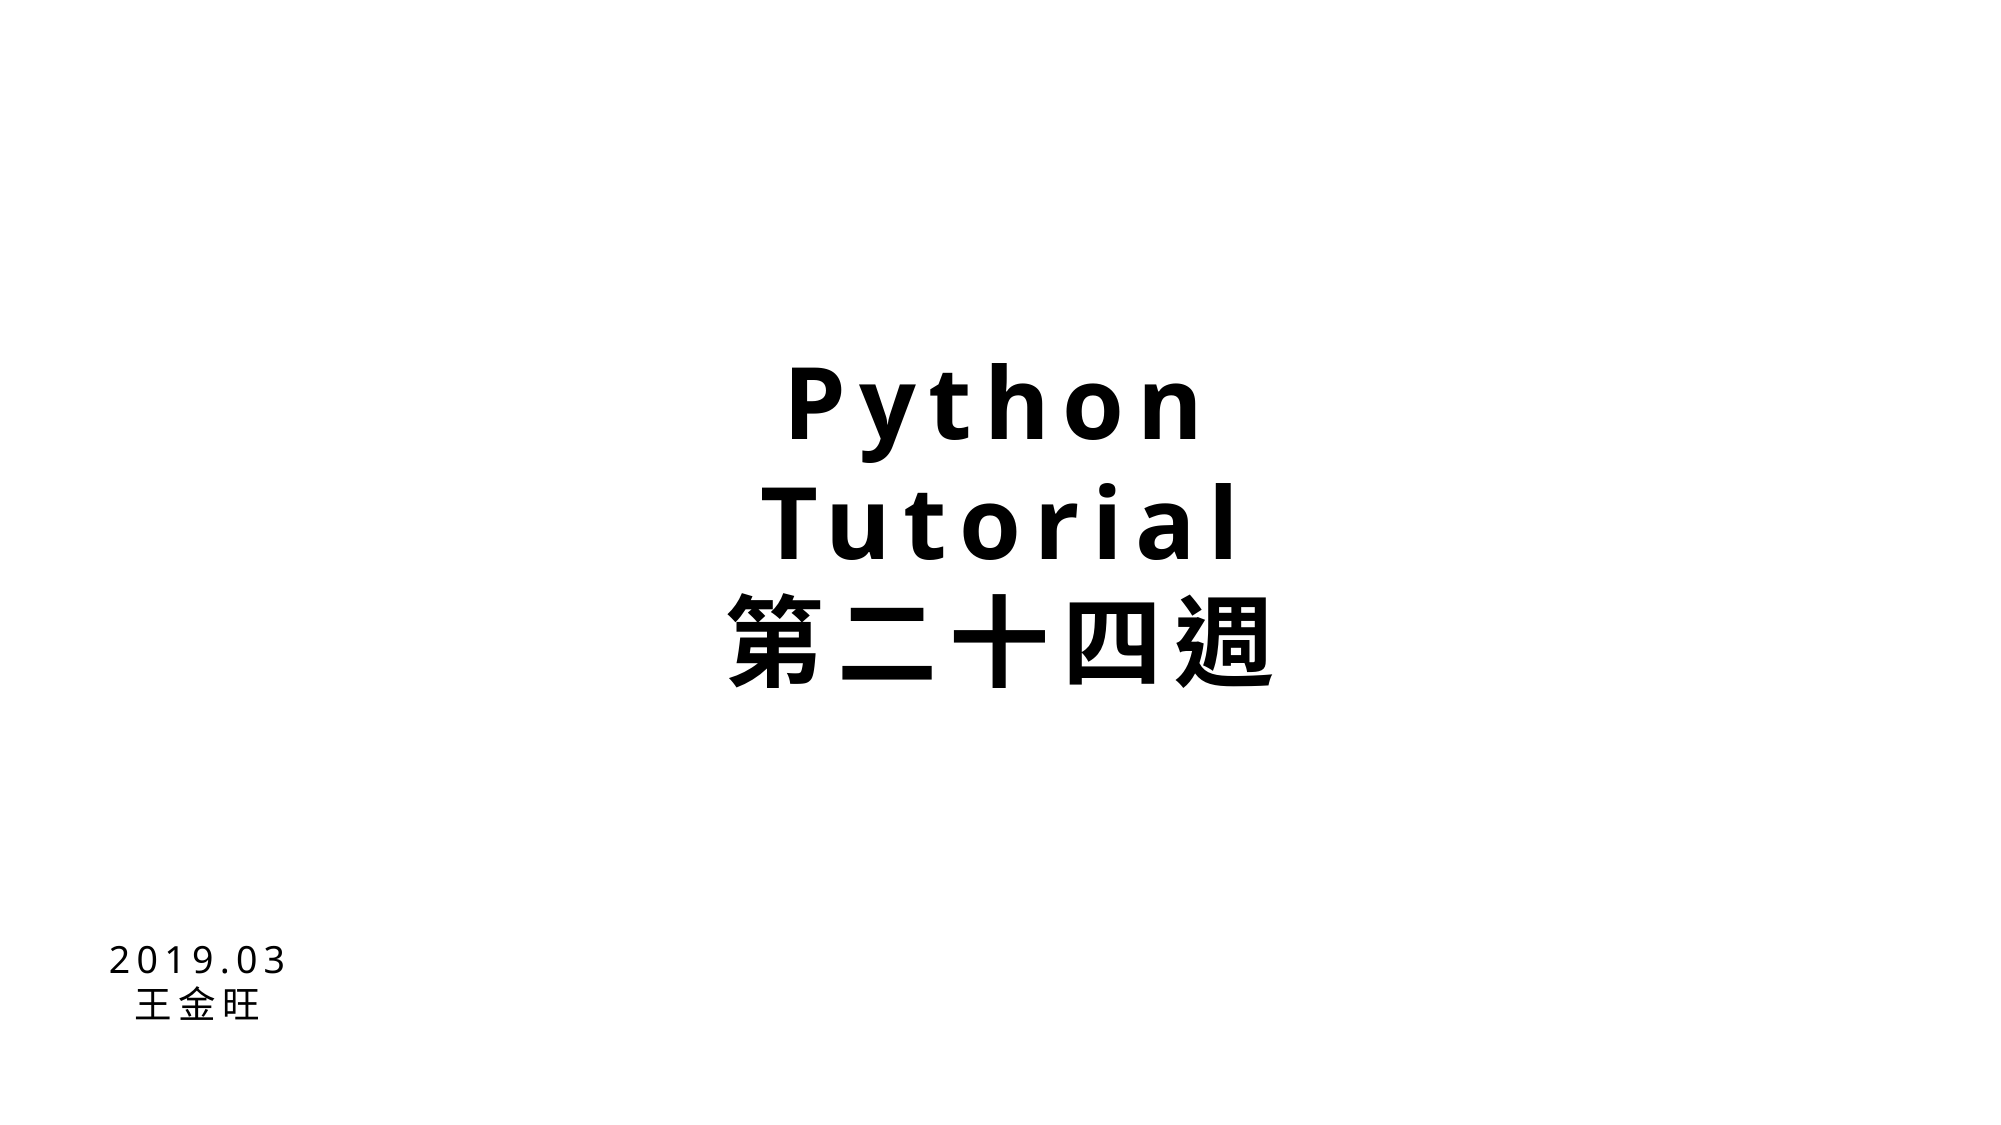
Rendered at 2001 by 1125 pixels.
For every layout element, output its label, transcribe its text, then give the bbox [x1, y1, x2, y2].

text_box 2019.03 王金旺 [94, 928, 301, 1034]
text_box Python Tutorial 第二十四週 [562, 331, 1438, 707]
